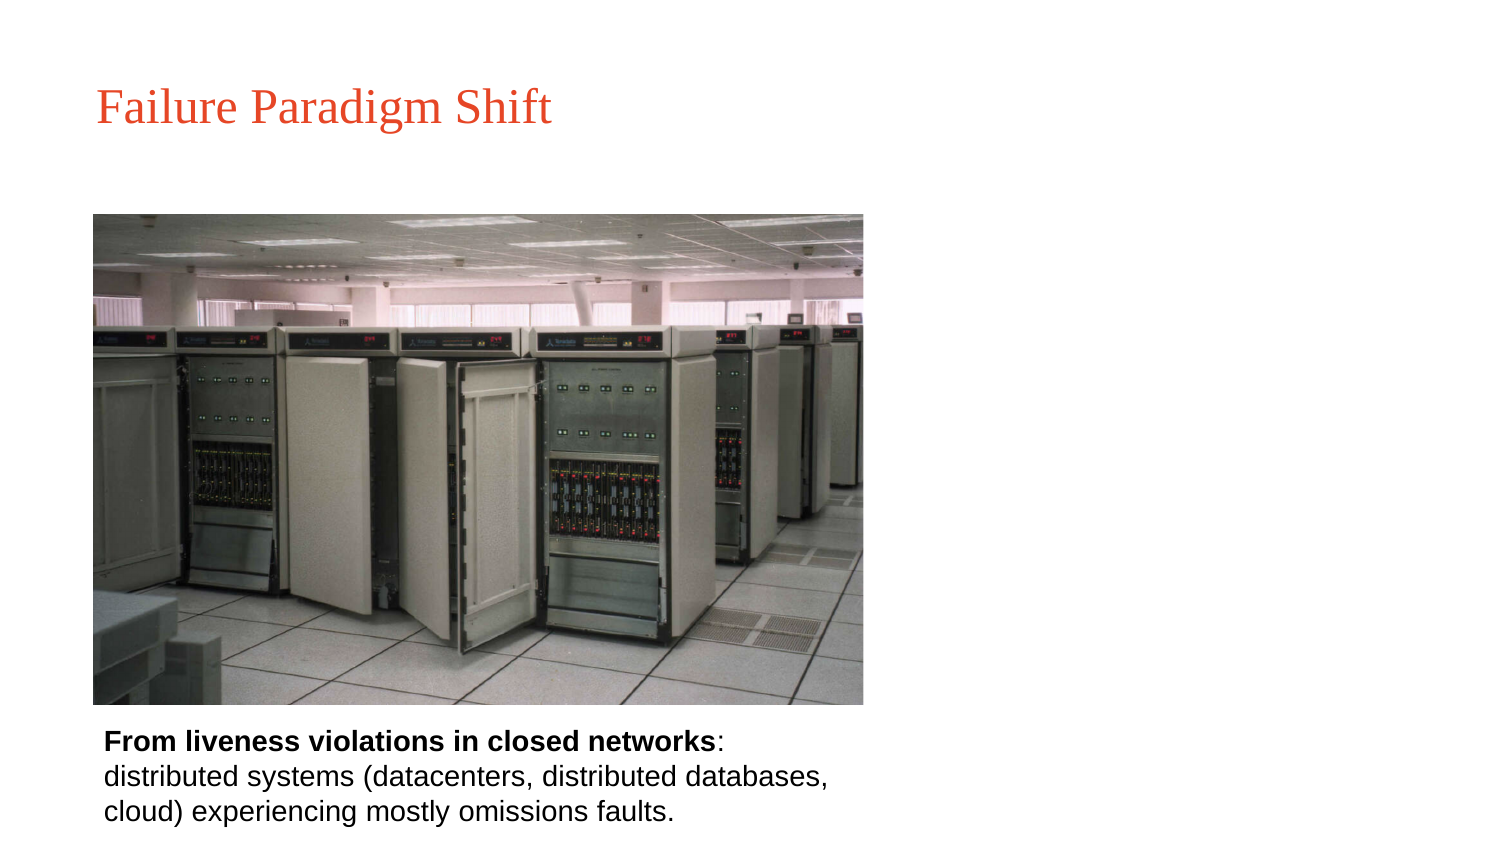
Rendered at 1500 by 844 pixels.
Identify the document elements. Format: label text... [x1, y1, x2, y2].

text_box From liveness violations in closed networks: distributed systems (datacenters, distributed databases, cloud) experiencing mostly omissions faults. [89, 714, 864, 835]
text_box Failure Paradigm Shift [93, 71, 1405, 134]
picture [92, 214, 864, 707]
